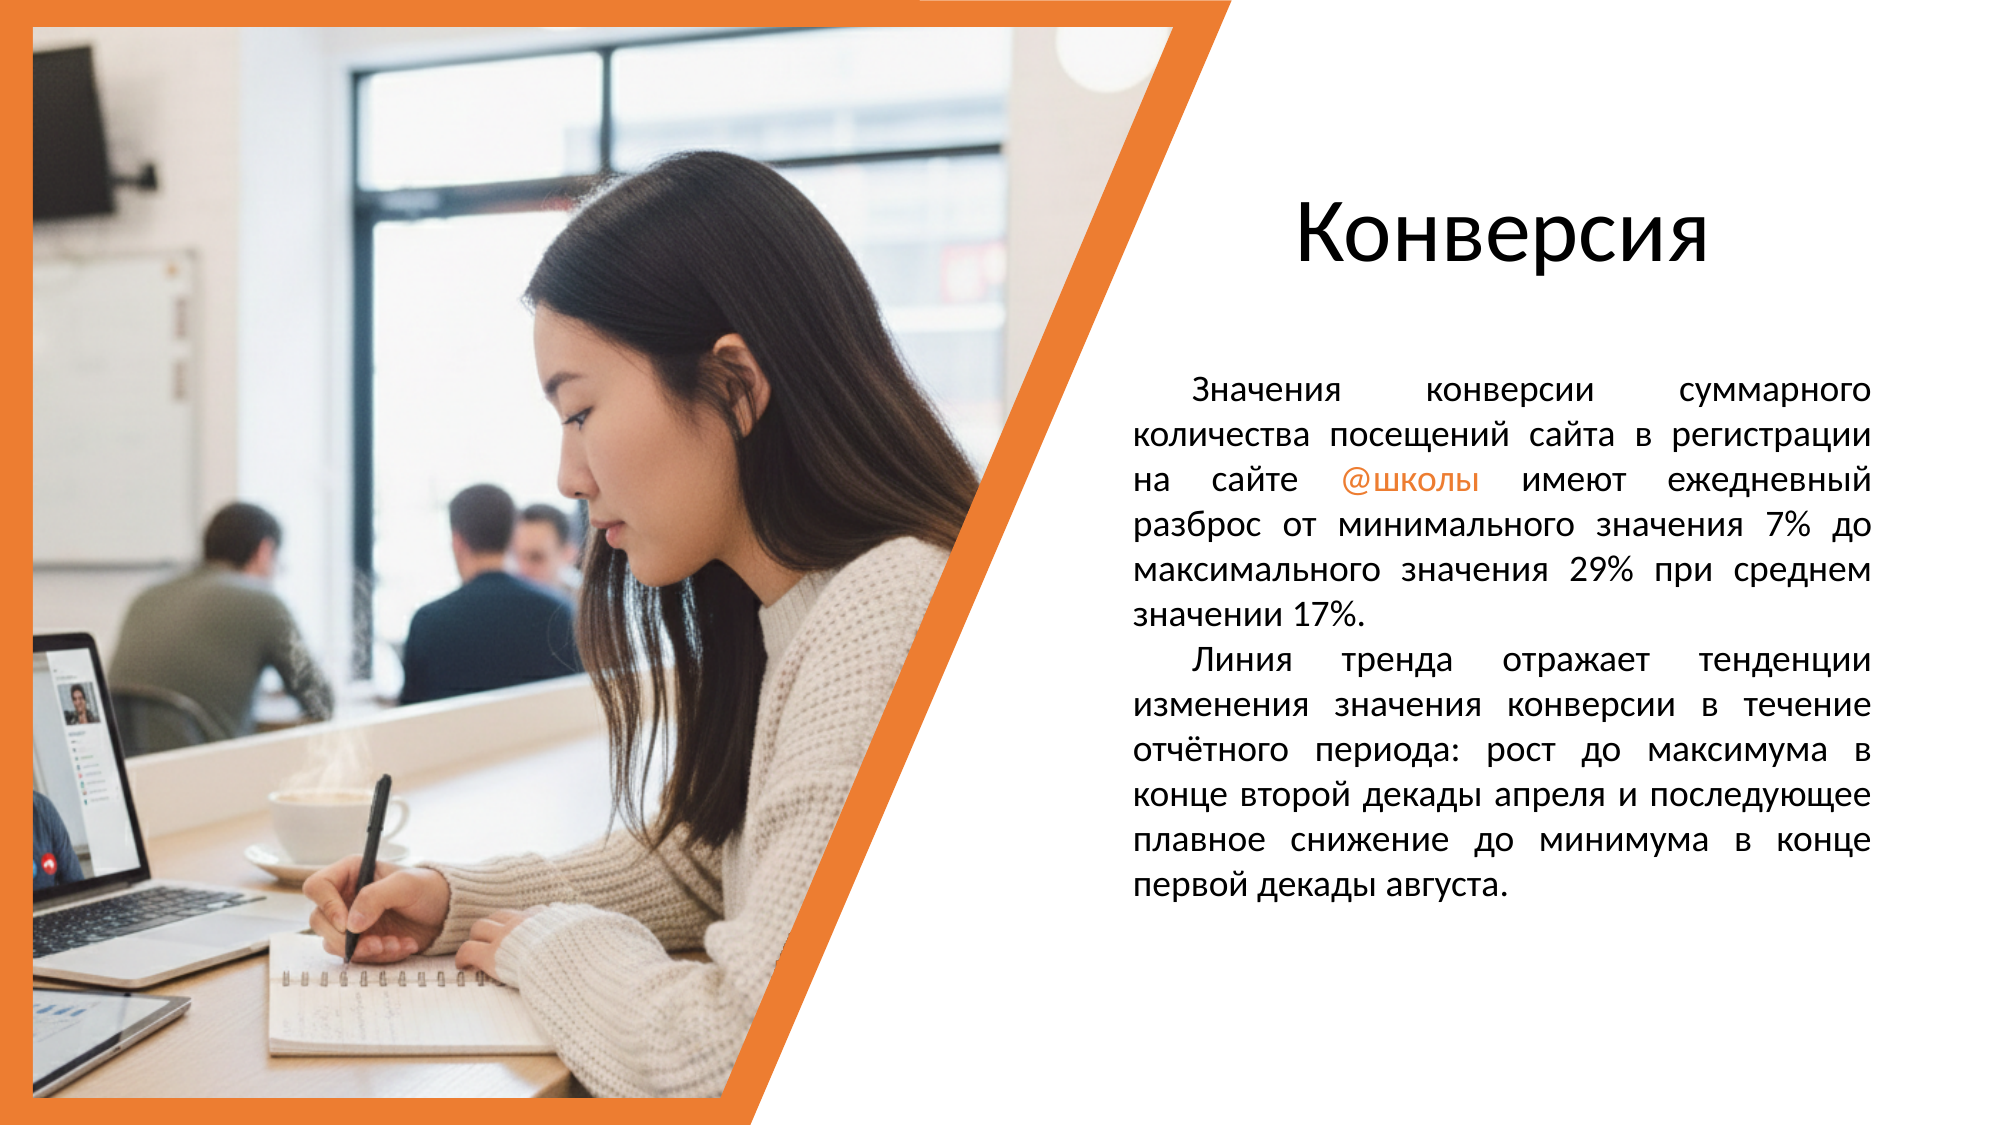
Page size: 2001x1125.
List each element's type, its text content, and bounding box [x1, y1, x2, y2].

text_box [726, 8, 1192, 1109]
picture [32, 27, 726, 1098]
text_box Значения конверсии суммарного количества посещений сайта в регистрации на сайте @школы имеют ежедневный разброс от минимального значения 7% до максимального значения 29% при среднем значении 17%. Линия тренда отражает тенденции изменения значения конверсии в течение отчётного периода: рост до максимума в конце второй декады апреля и последующее плавное снижение до минимума в конце первой декады августа. [1423, 357, 1887, 957]
picture [1192, 27, 1423, 1098]
text_box [0, 0, 1233, 1125]
text_box Конверсия [1423, 161, 1900, 287]
